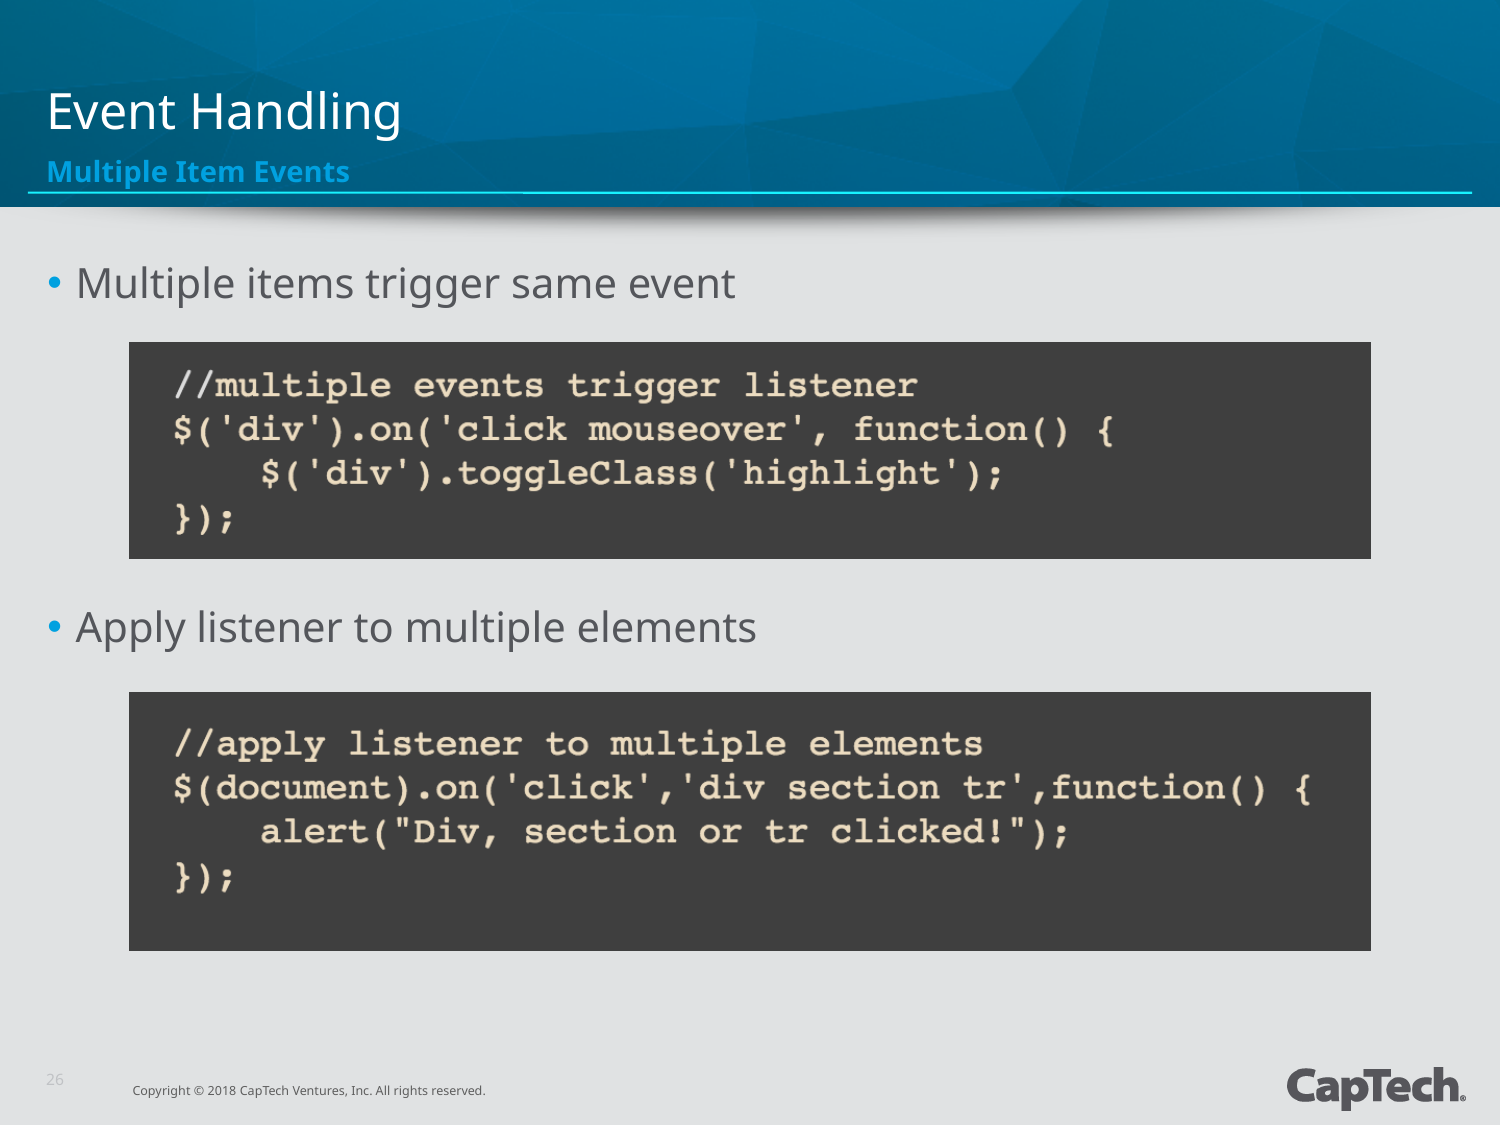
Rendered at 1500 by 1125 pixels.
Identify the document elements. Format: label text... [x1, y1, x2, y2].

picture [1278, 1059, 1470, 1118]
title Event Handling [31, 73, 1469, 154]
slide_number 26 [31, 1050, 123, 1110]
list Multiple Item Events [31, 154, 1471, 193]
text_box Multiple items trigger same event Apply listener to multiple elements [32, 237, 1468, 1051]
picture [129, 342, 1371, 559]
picture [129, 692, 1371, 951]
